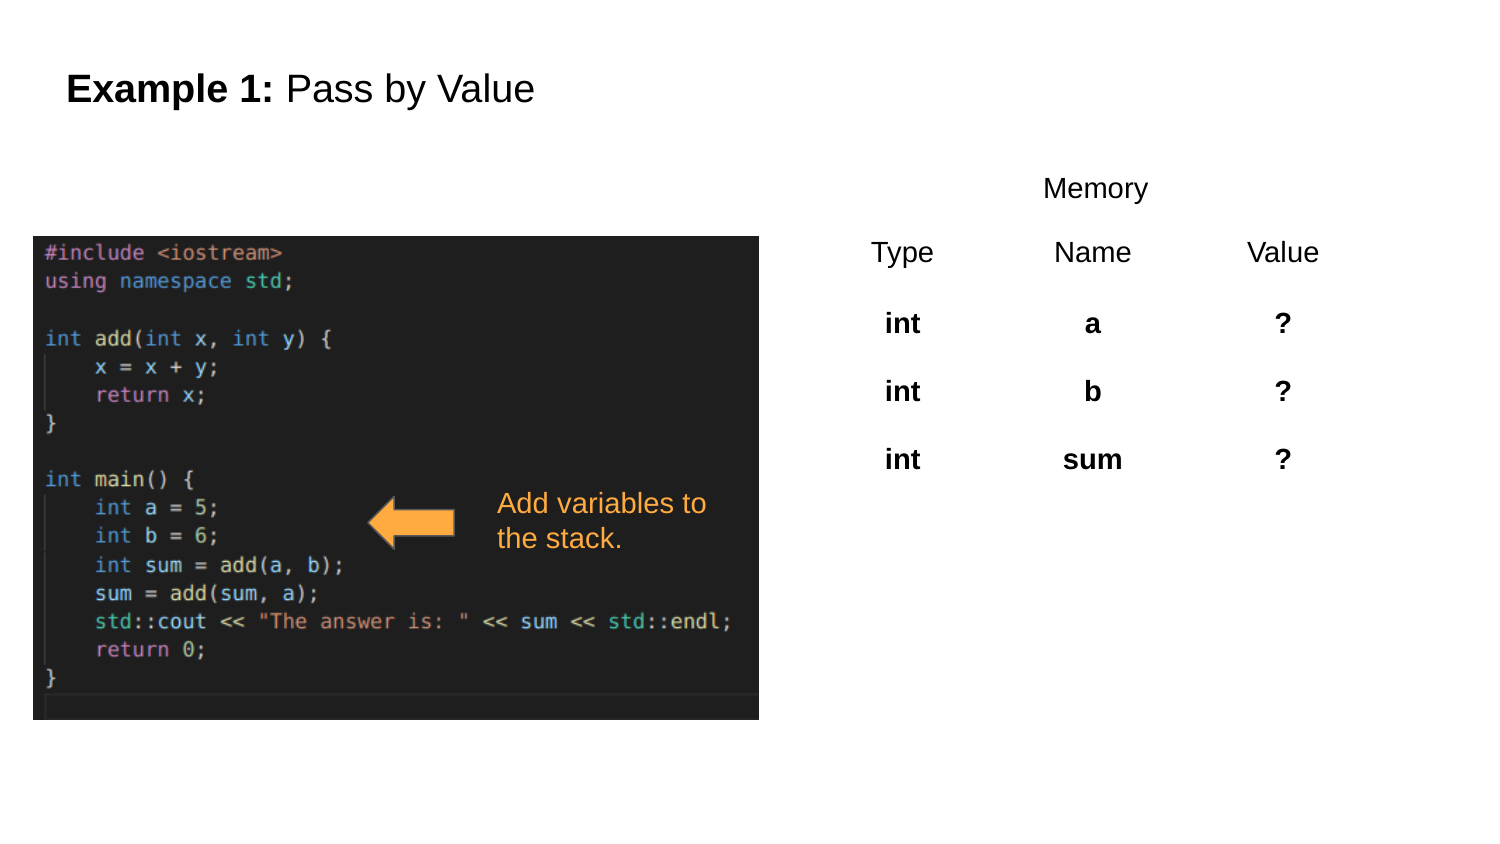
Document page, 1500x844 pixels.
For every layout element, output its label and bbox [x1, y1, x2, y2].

text_box [831, 154, 1361, 237]
table_header [807, 221, 1379, 292]
title [51, 48, 1449, 140]
picture [33, 236, 760, 720]
table_cell [807, 292, 1379, 784]
